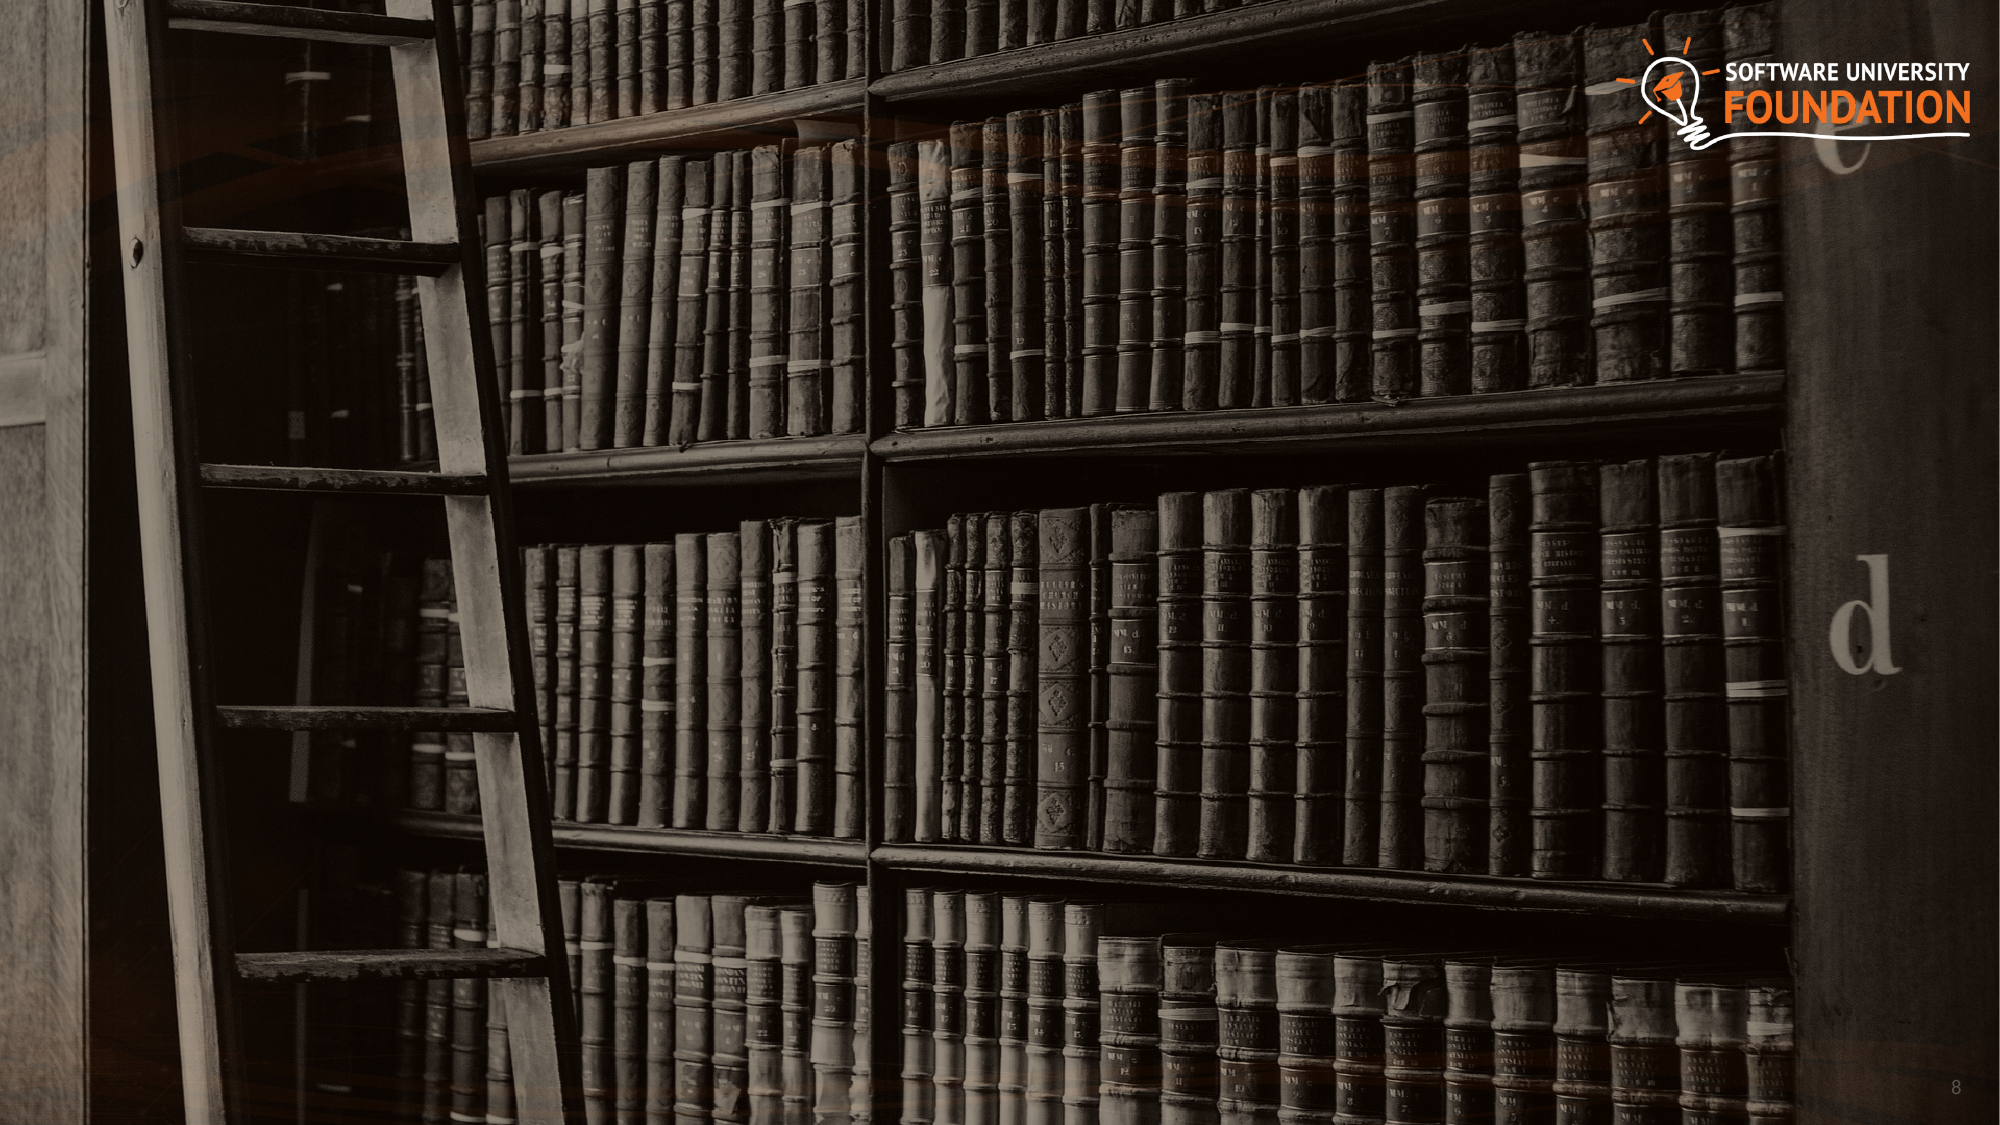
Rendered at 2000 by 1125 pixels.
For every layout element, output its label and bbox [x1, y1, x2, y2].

text_box [0, 0, 2000, 1125]
picture [1612, 37, 1970, 163]
